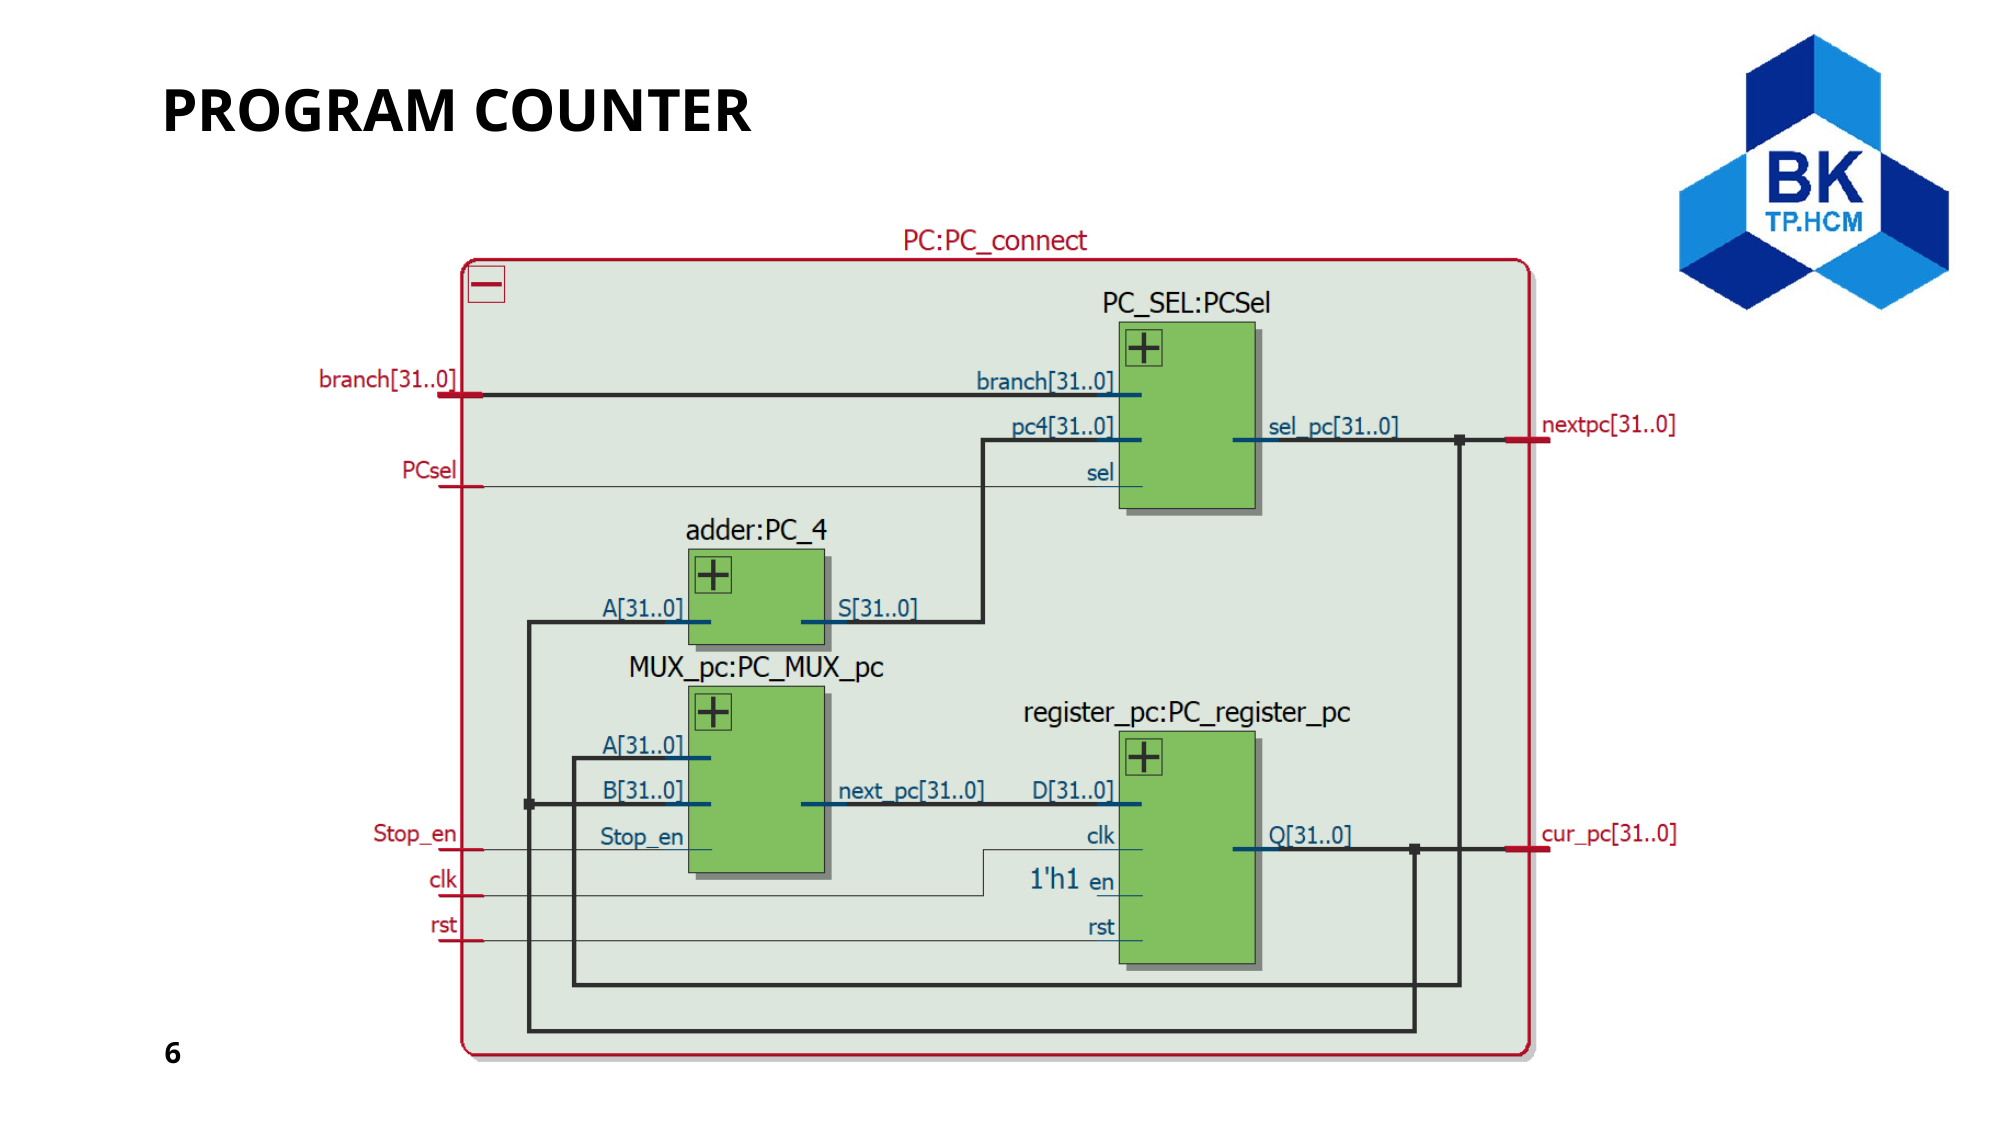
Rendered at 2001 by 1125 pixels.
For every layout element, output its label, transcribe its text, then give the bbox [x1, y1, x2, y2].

picture [1633, 11, 2000, 350]
slide_number 6 [149, 1024, 281, 1085]
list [281, 213, 1744, 1085]
title Program counter [146, 11, 1633, 152]
